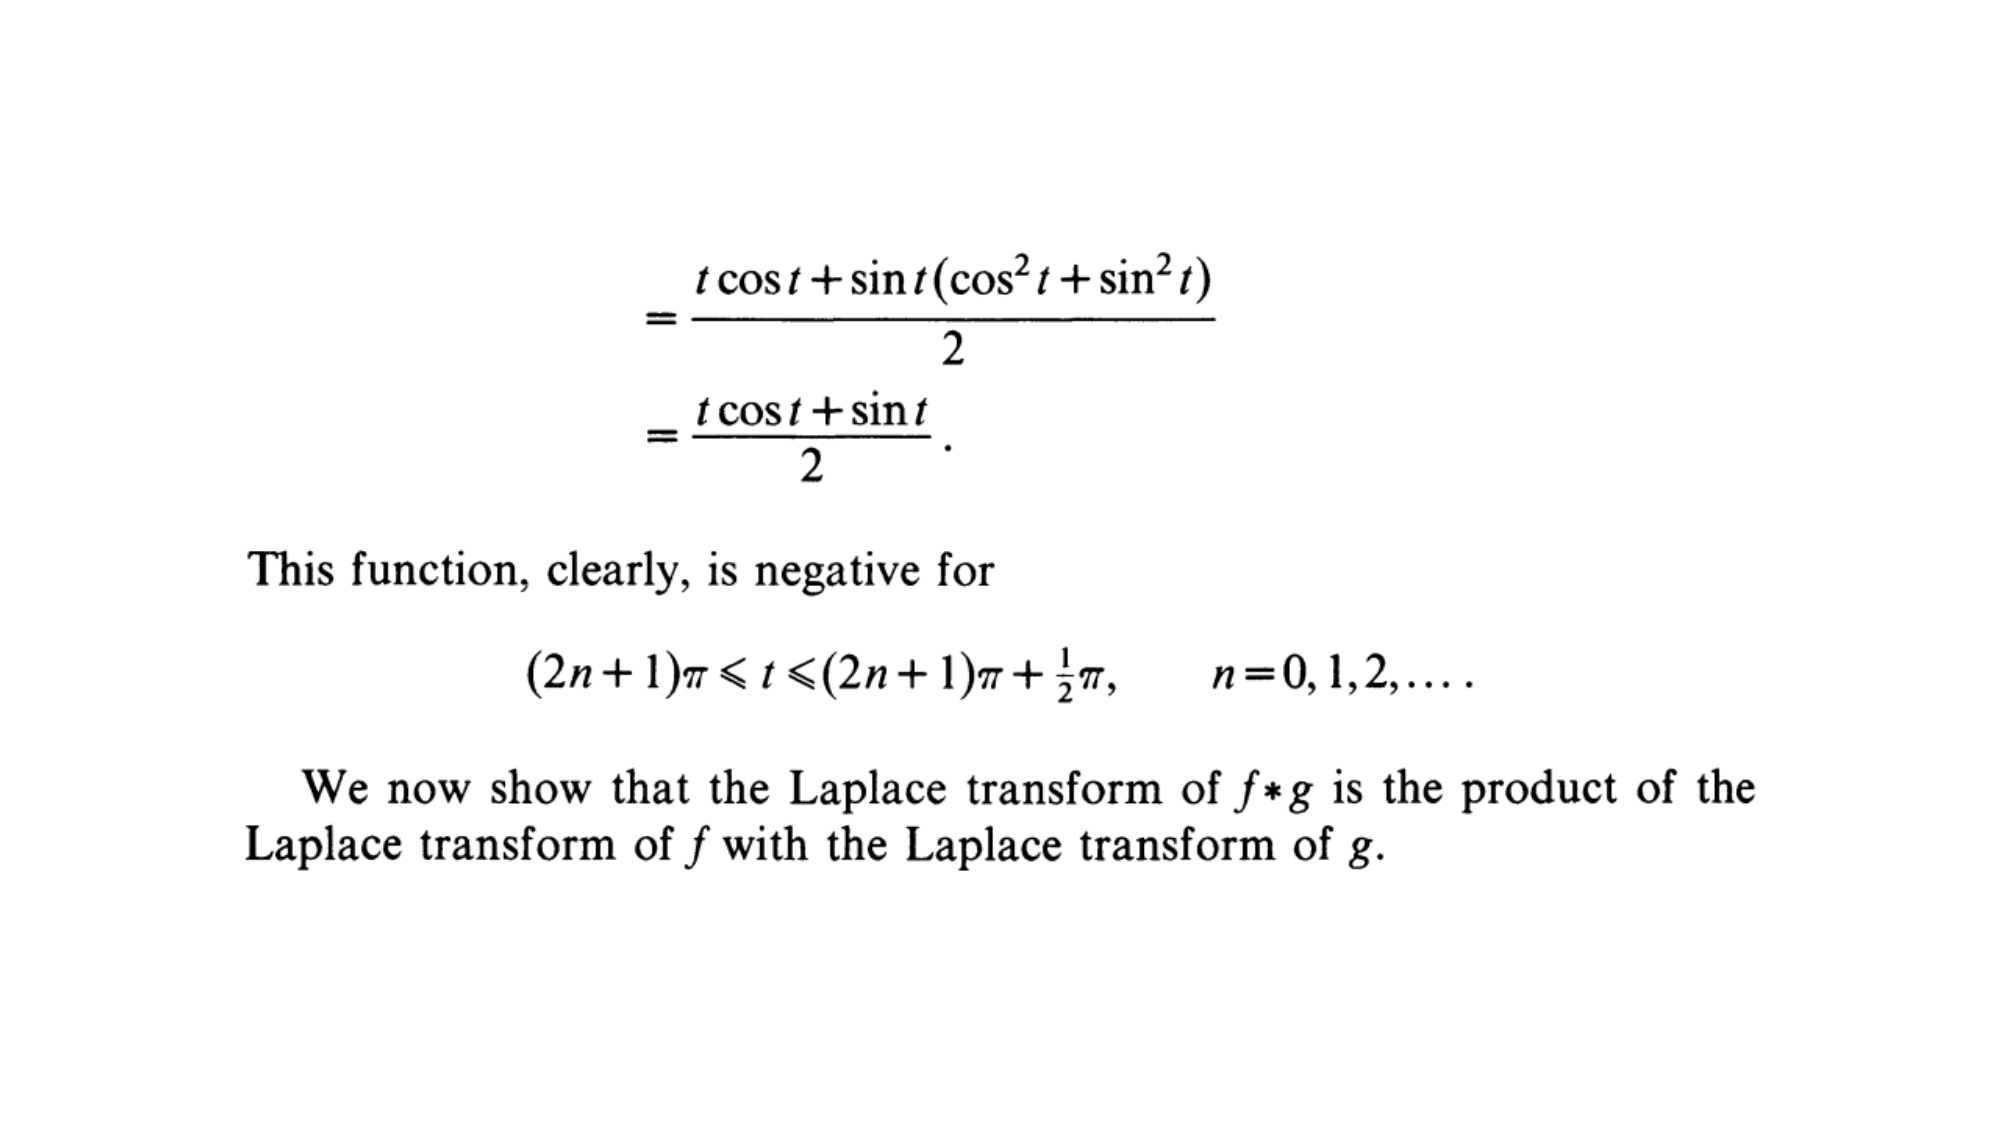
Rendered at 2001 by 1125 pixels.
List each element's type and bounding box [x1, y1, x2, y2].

picture [207, 229, 1793, 896]
